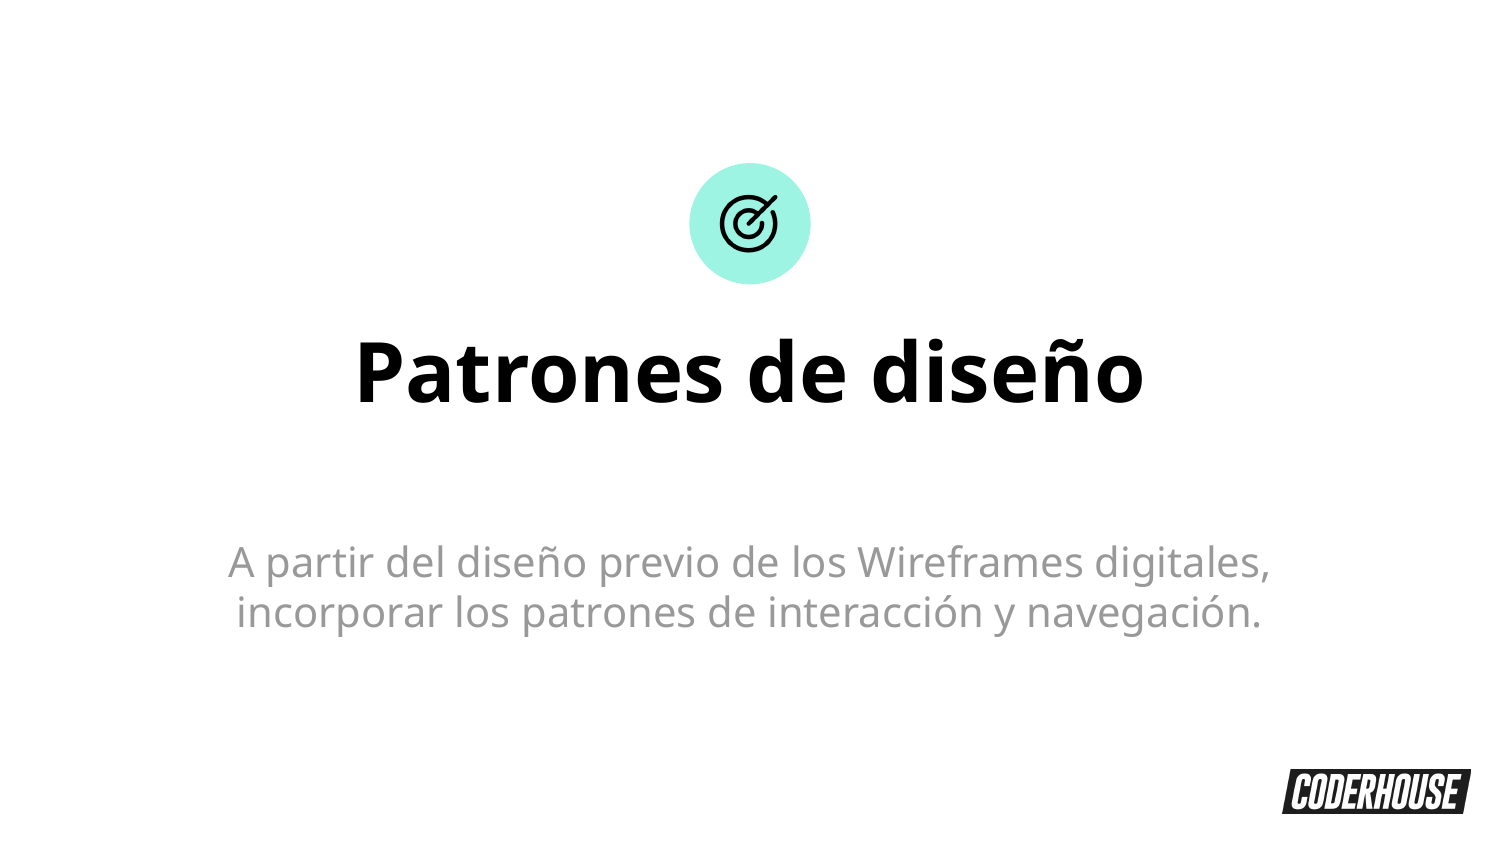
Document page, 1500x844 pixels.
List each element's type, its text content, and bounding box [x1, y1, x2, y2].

picture [1281, 769, 1471, 814]
text_box A partir del diseño previo de los Wireframes digitales, incorporar los patrones de interacción y navegación. [161, 520, 1339, 651]
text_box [689, 162, 811, 285]
text_box Patrones de diseño [239, 315, 1261, 436]
